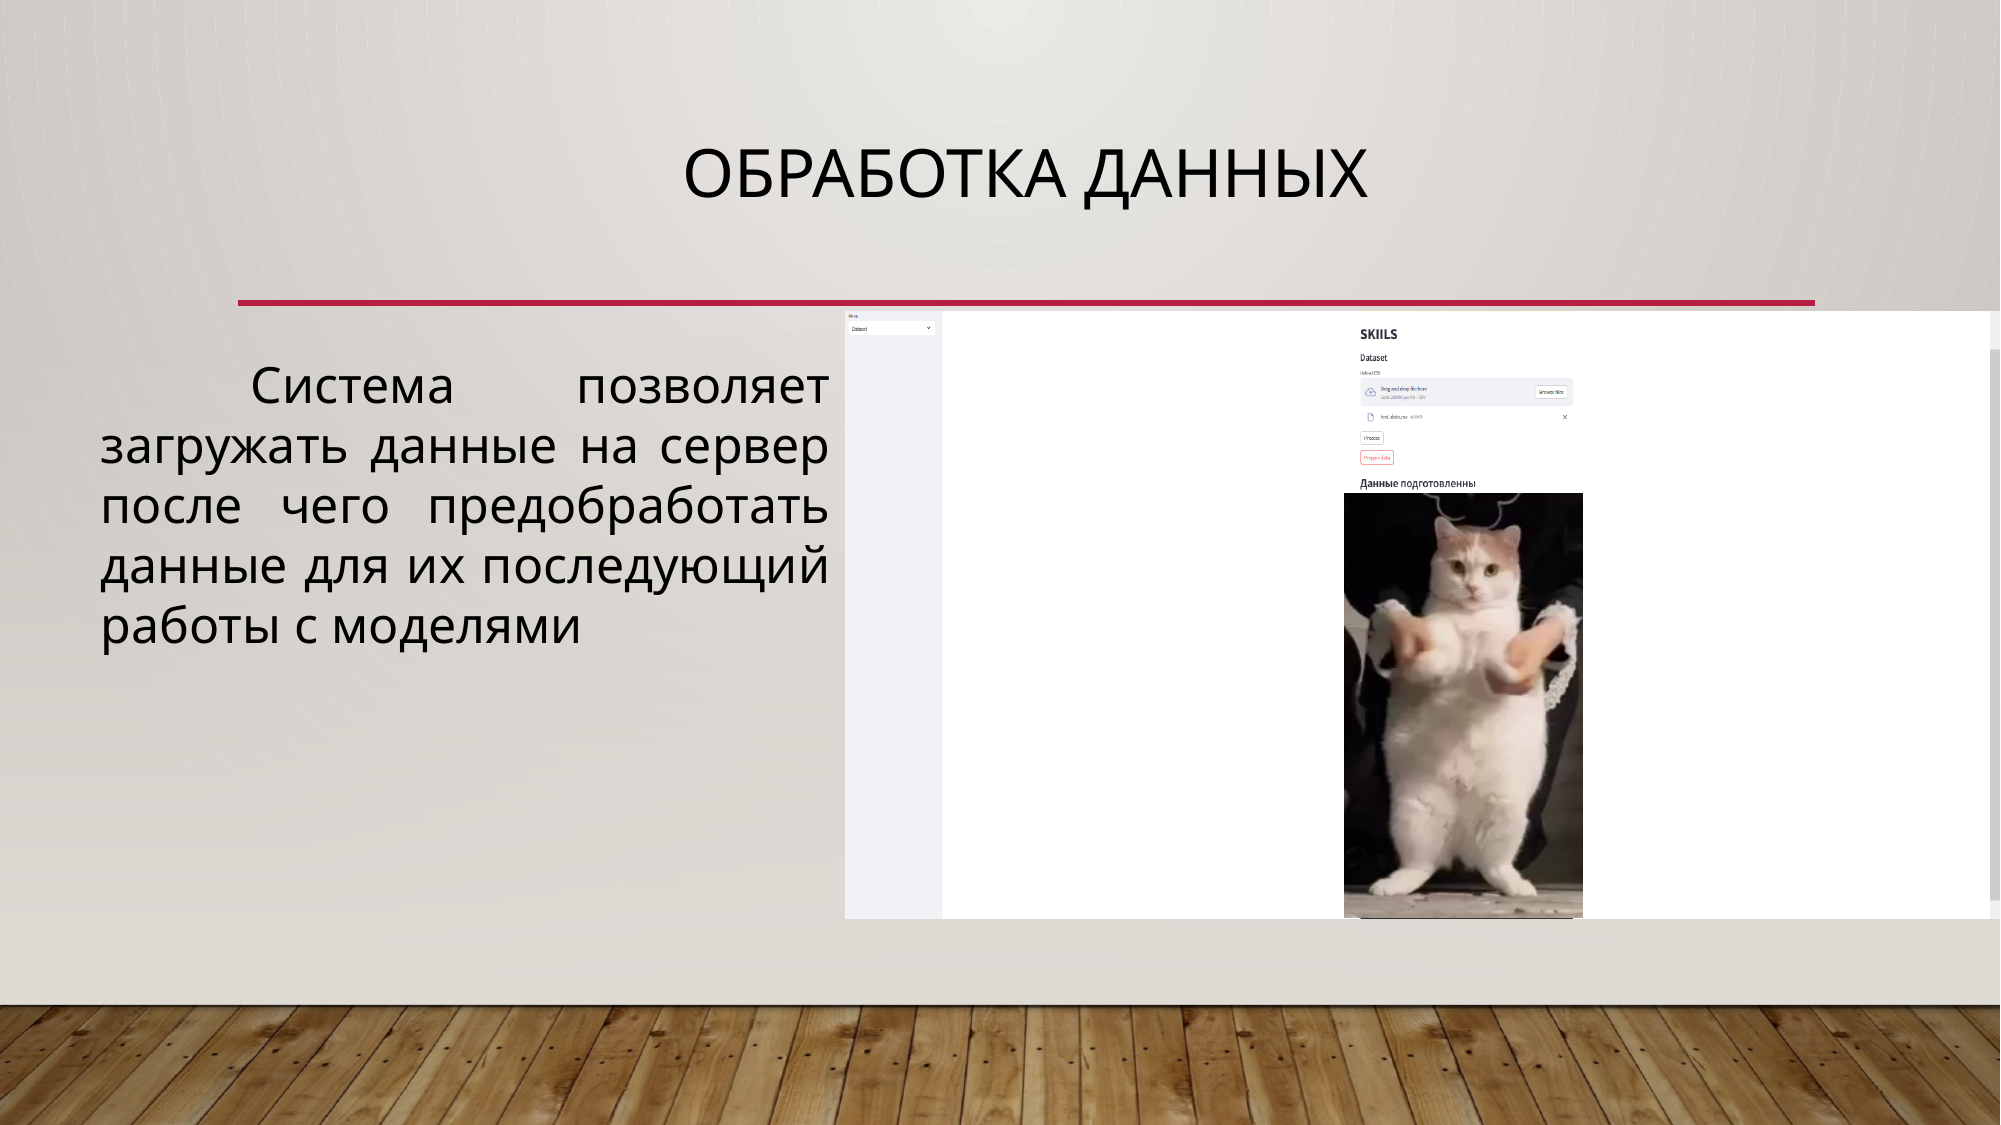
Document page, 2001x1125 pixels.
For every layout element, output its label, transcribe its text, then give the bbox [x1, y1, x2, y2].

title Обработка данных [238, 131, 1814, 305]
picture [0, 1005, 2000, 1125]
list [1343, 492, 1584, 919]
picture [845, 311, 2000, 919]
text_box Система позволяет загружать данные на сервер после чего предобработать данные для их последующий работы с моделями [85, 345, 845, 661]
